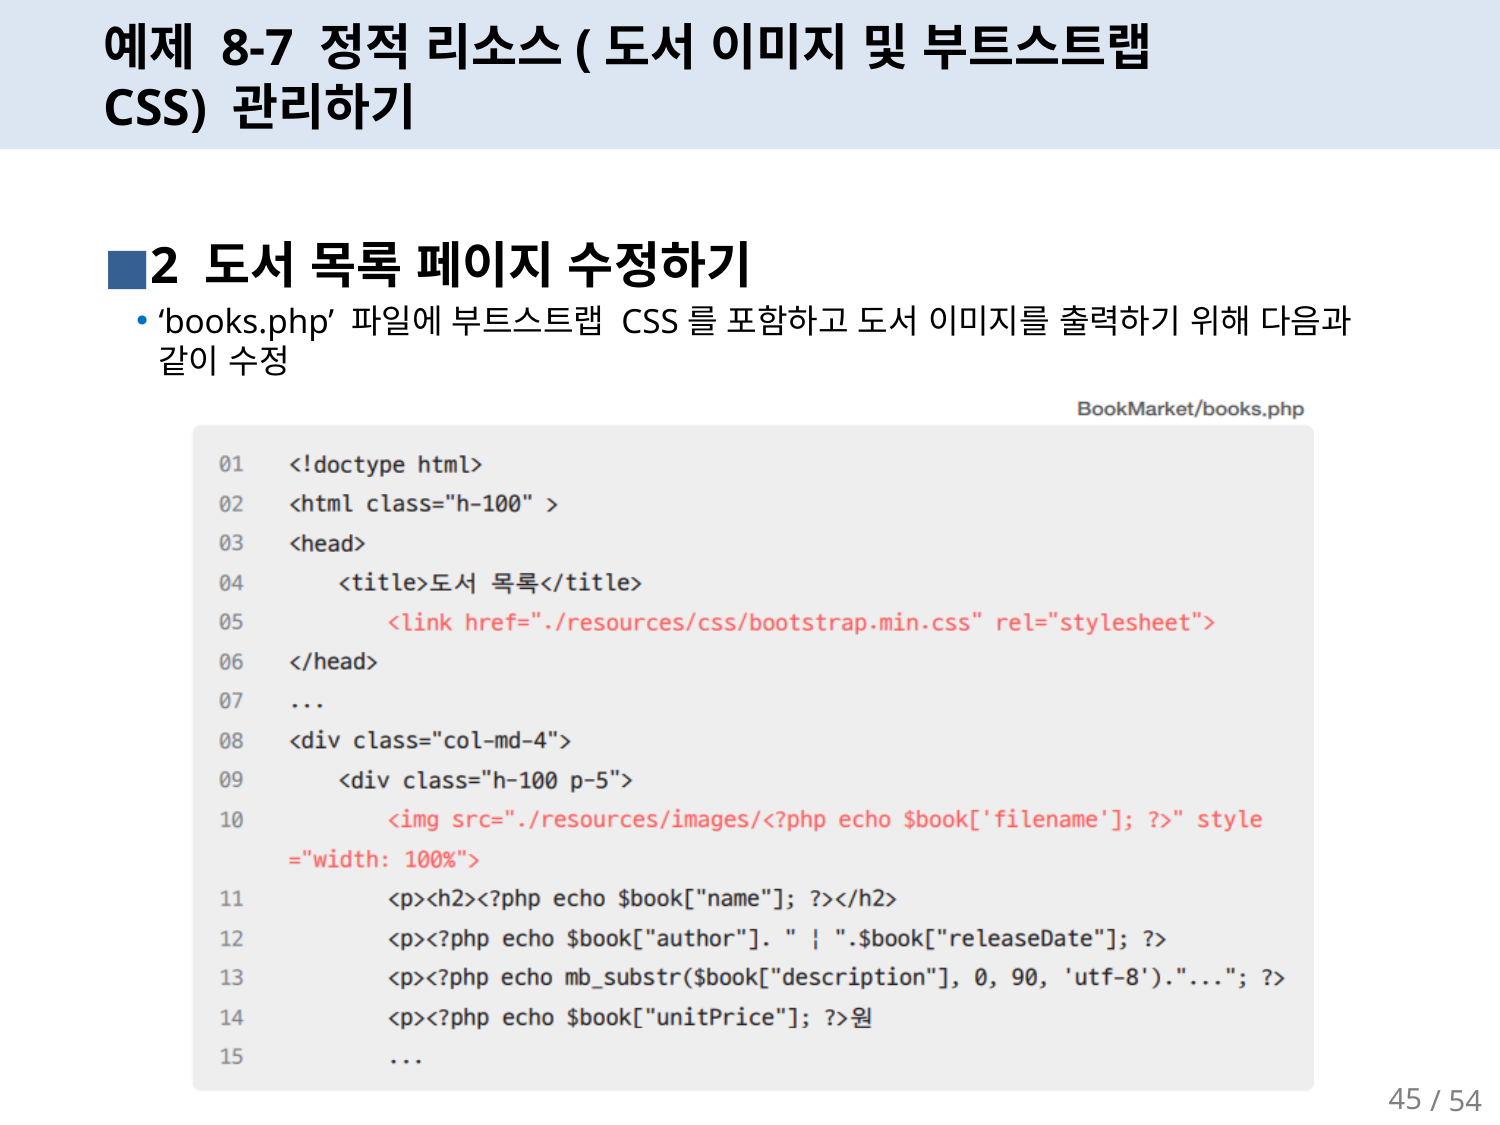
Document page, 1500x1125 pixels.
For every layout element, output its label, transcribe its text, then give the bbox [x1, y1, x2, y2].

picture [186, 393, 1314, 1095]
list 2 도서 목록 페이지 수정하기 ‘books.php’ 파일에 부트스트랩 CSS를 포함하고 도서 이미지를 출력하기 위해 다음과 같이 수정 [88, 196, 1436, 1083]
title 예제 8-7 정적 리소스(도서 이미지 및 부트스트랩 CSS) 관리하기 [88, 30, 1211, 121]
